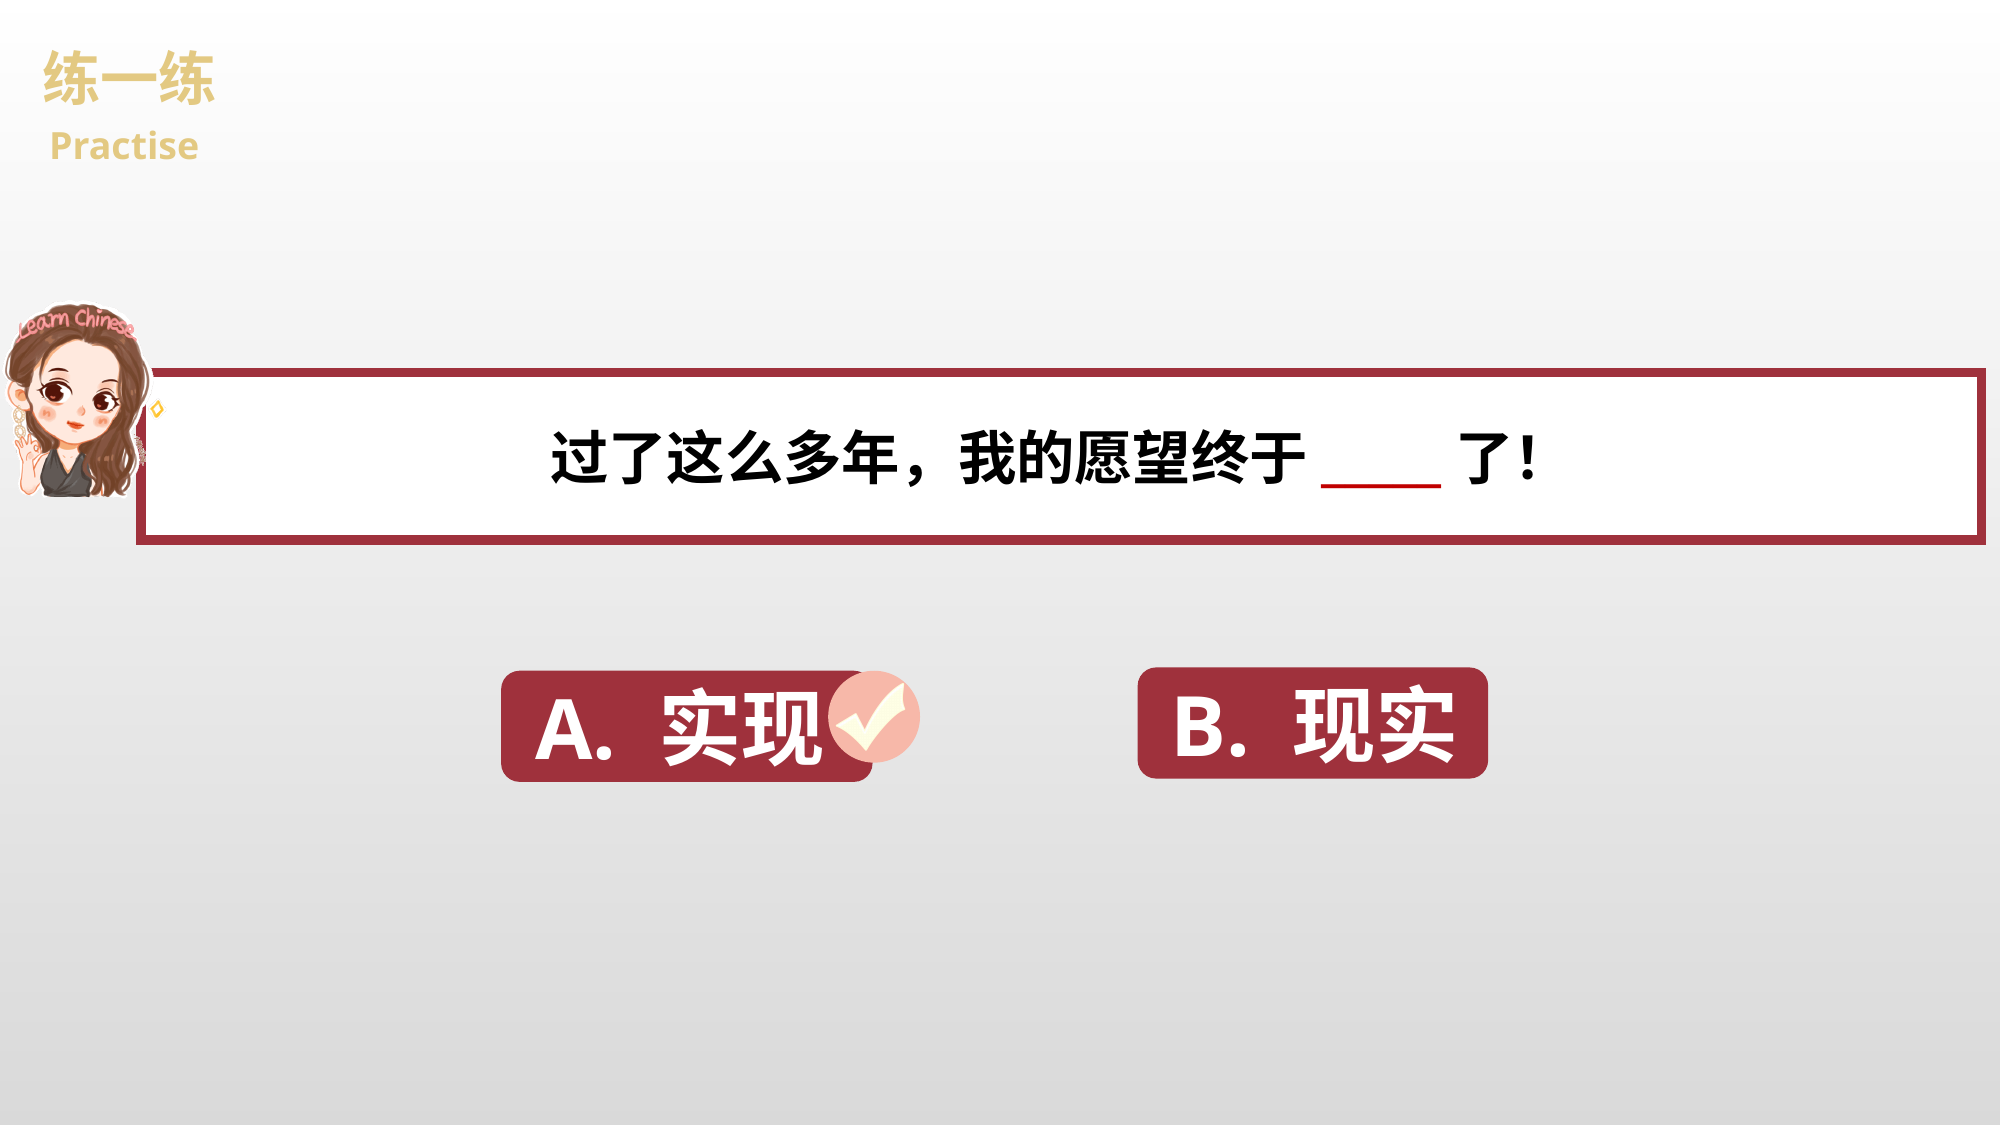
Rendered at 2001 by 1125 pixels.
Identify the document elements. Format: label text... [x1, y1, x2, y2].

text_box Practise [34, 115, 215, 175]
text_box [824, 670, 920, 763]
text_box 练一练 [27, 35, 233, 120]
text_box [501, 669, 895, 786]
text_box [0, 273, 1982, 541]
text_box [1137, 665, 1510, 782]
